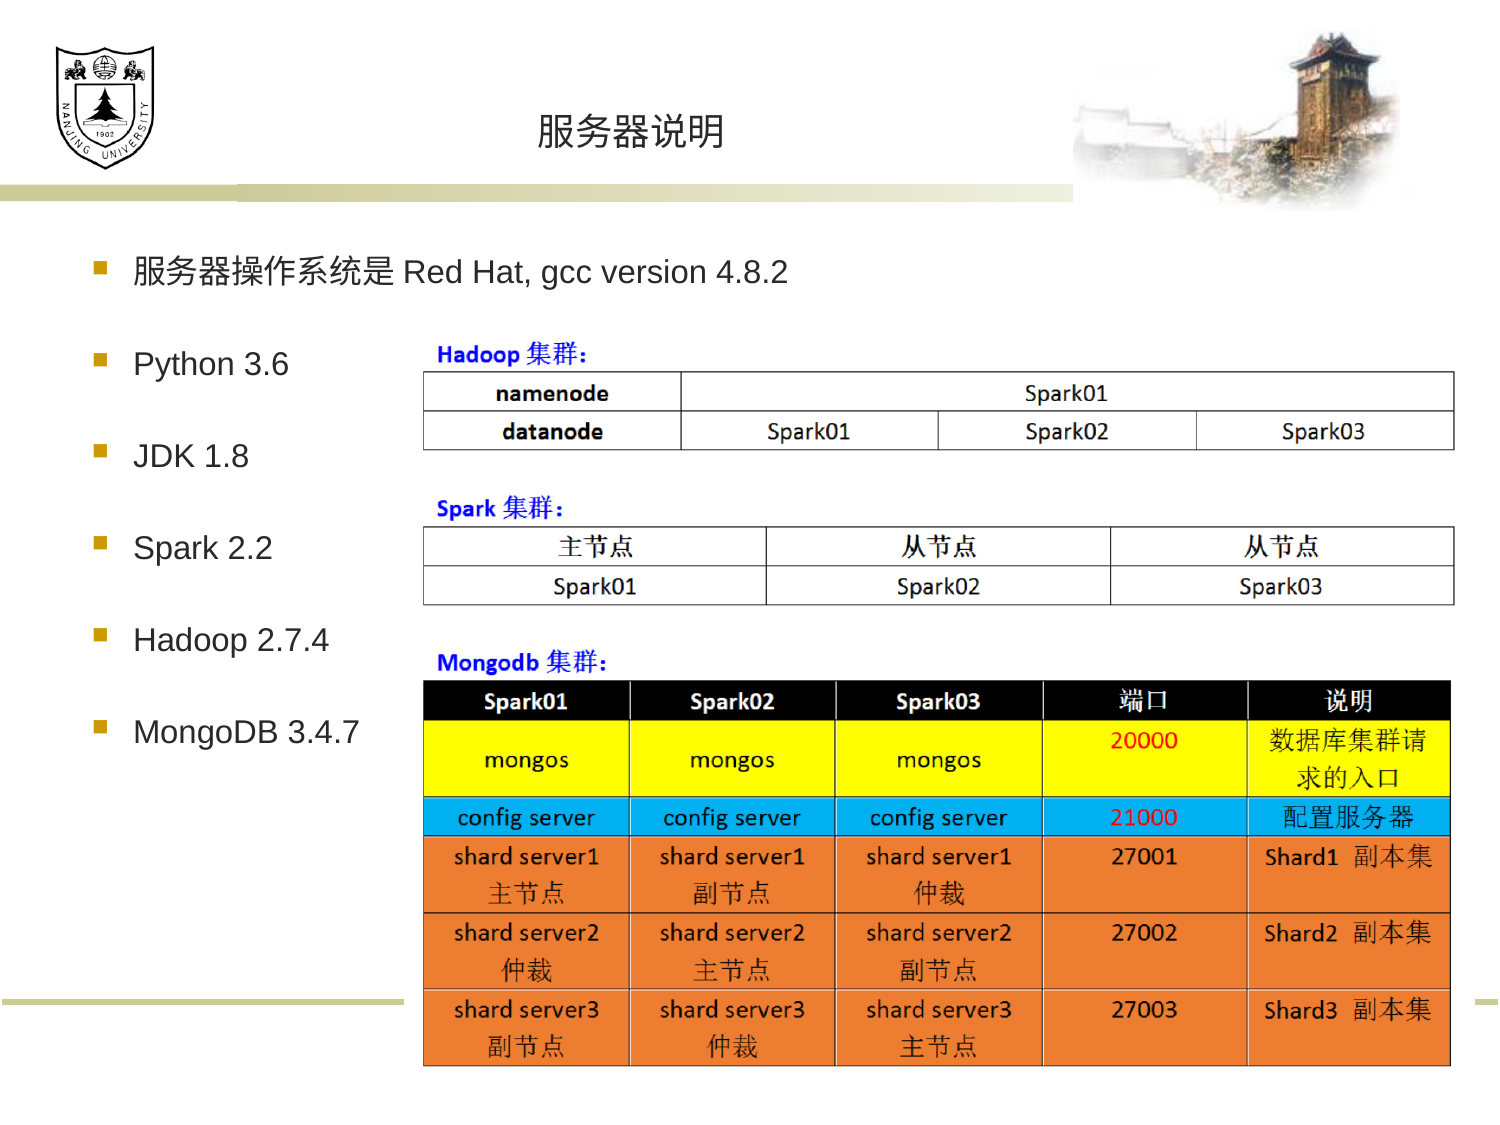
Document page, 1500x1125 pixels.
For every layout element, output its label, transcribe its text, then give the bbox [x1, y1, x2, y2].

list 服务器操作系统是Red Hat, gcc version 4.8.2 Python 3.6 JDK 1.8 Spark 2.2 Hadoop 2.7.4 MongoDB 3.4.7 [76, 243, 1413, 965]
picture [50, 42, 160, 173]
picture [1073, 30, 1400, 211]
title 服务器说明 [171, 66, 1093, 161]
picture [2, 334, 1498, 1085]
